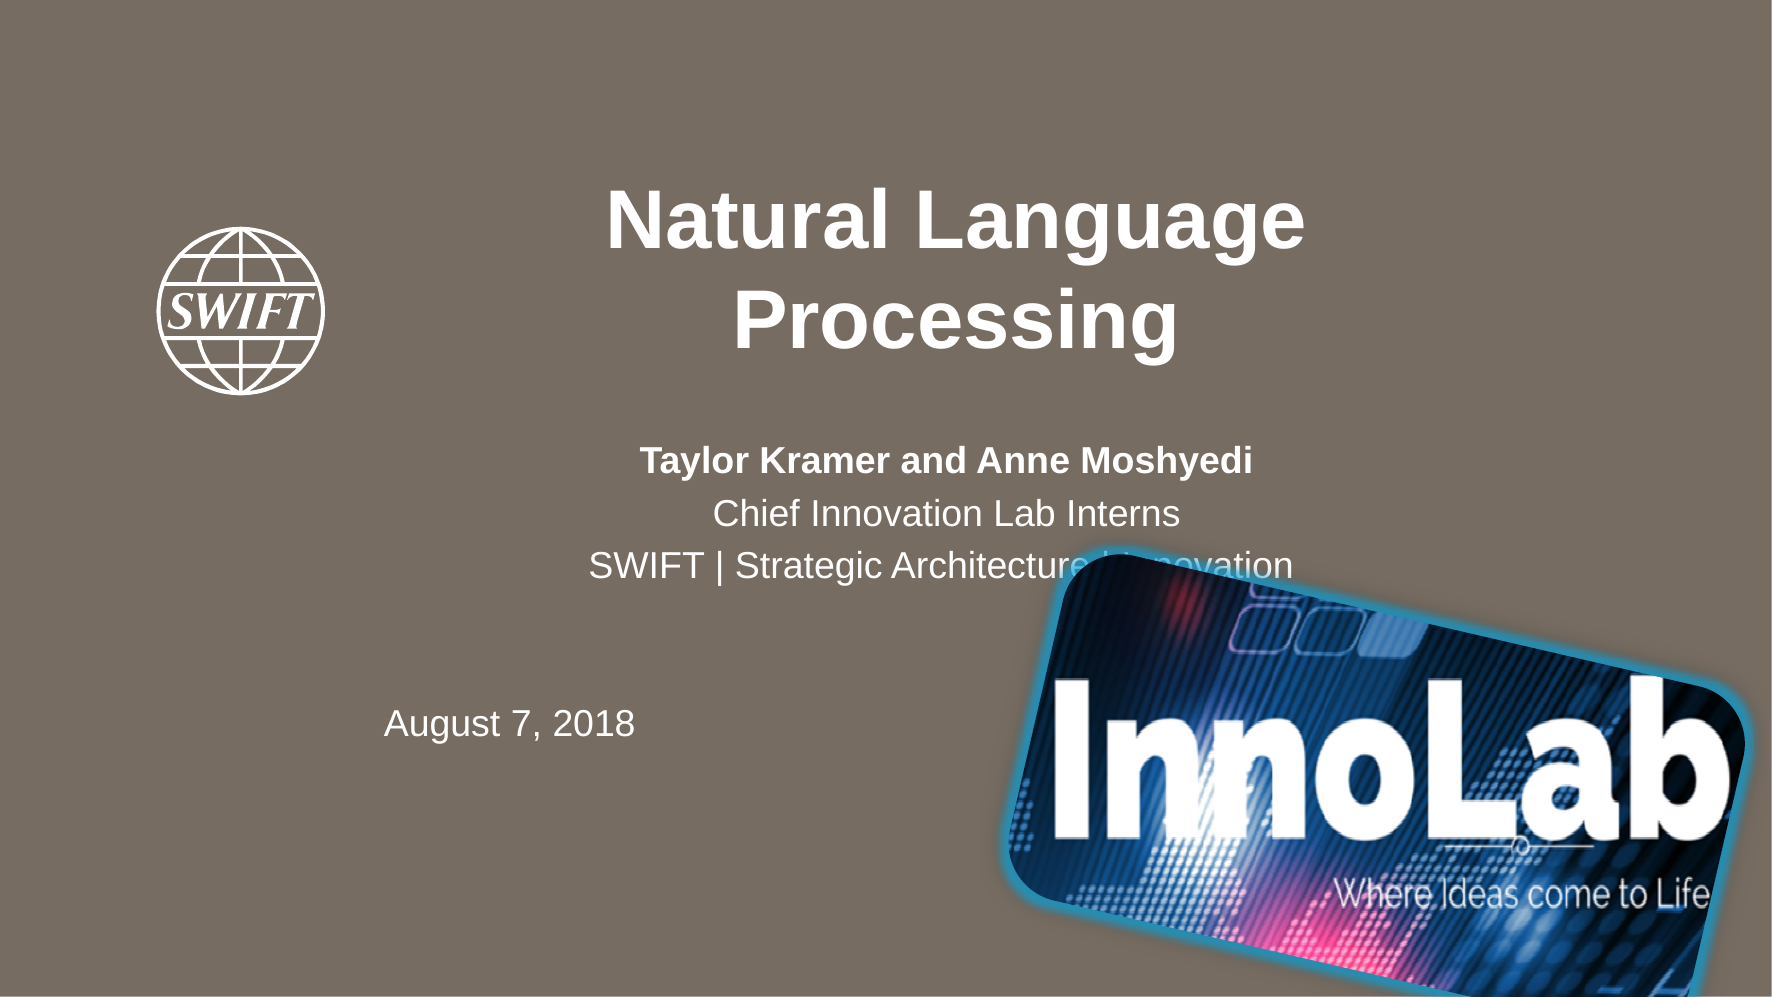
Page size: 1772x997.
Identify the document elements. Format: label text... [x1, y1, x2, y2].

picture [1008, 554, 1745, 997]
list Taylor Kramer and Anne Moshyedi Chief Innovation Lab Interns SWIFT | Strategic Architecture | Innovation August 7, 2018 [365, 427, 1525, 785]
title Natural Language Processing [436, 155, 1476, 427]
